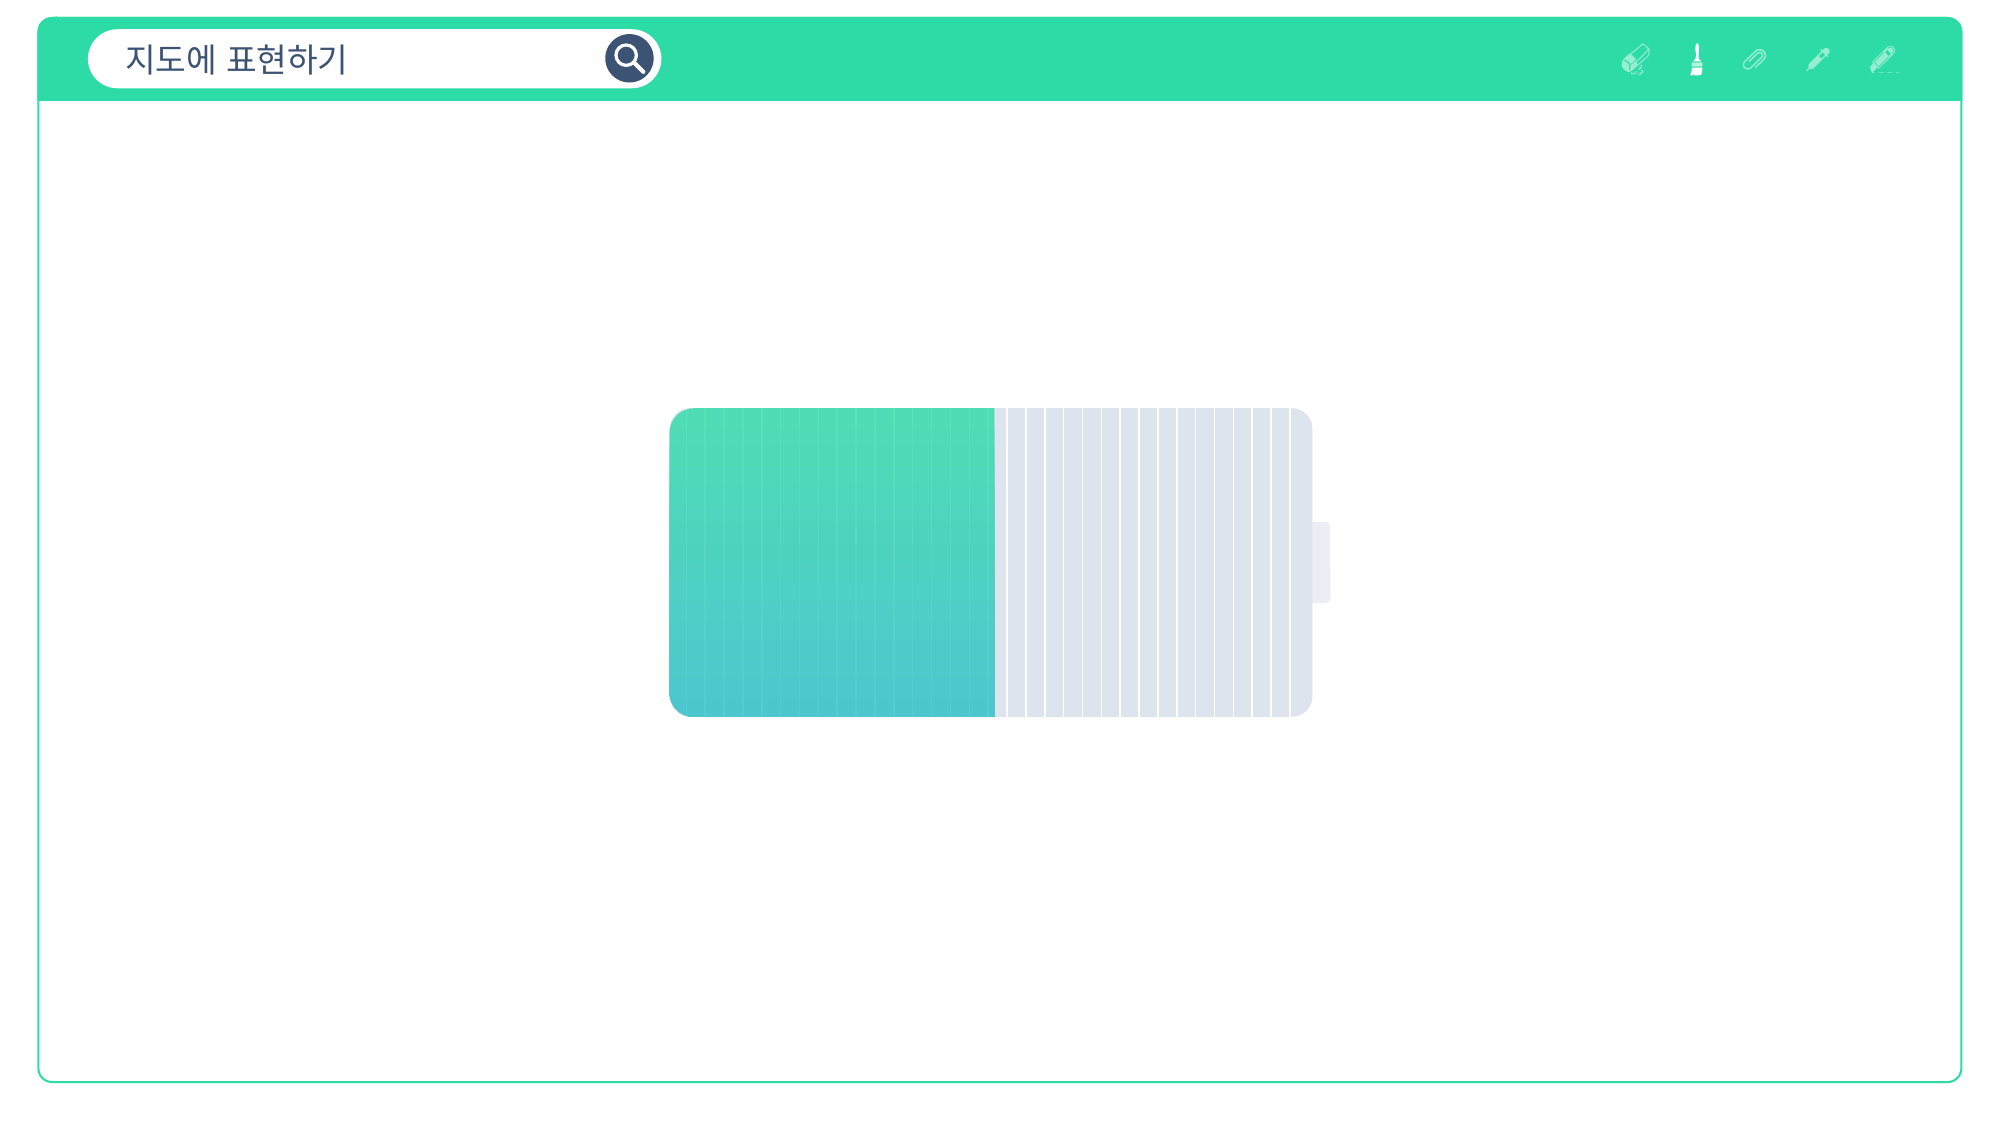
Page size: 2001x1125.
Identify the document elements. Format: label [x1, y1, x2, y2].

text_box [669, 407, 1331, 718]
text_box [38, 17, 1962, 1083]
